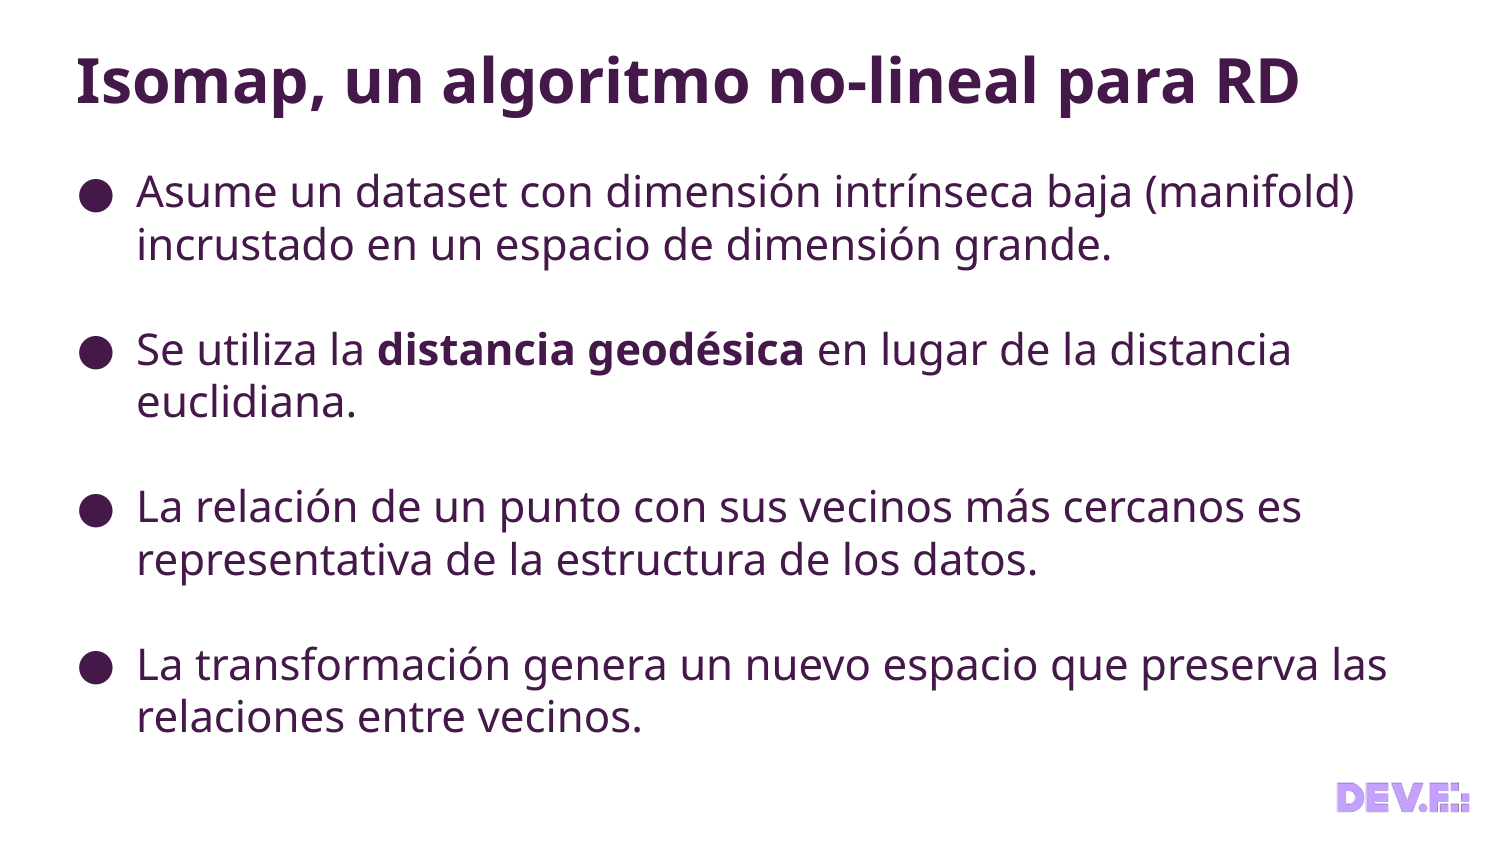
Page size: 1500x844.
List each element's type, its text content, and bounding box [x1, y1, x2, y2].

picture [1330, 776, 1474, 818]
text_box Asume un dataset con dimensión intrínseca baja (manifold) incrustado en un espacio de dimensión grande. Se utiliza la distancia geodésica en lugar de la distancia euclidiana. La relación de un punto con sus vecinos más cercanos es representativa de la estructura de los datos. La transformación genera un nuevo espacio que preserva las relaciones entre vecinos. [46, 149, 1454, 774]
text_box Isomap, un algoritmo no-lineal para RD [61, 25, 1470, 114]
